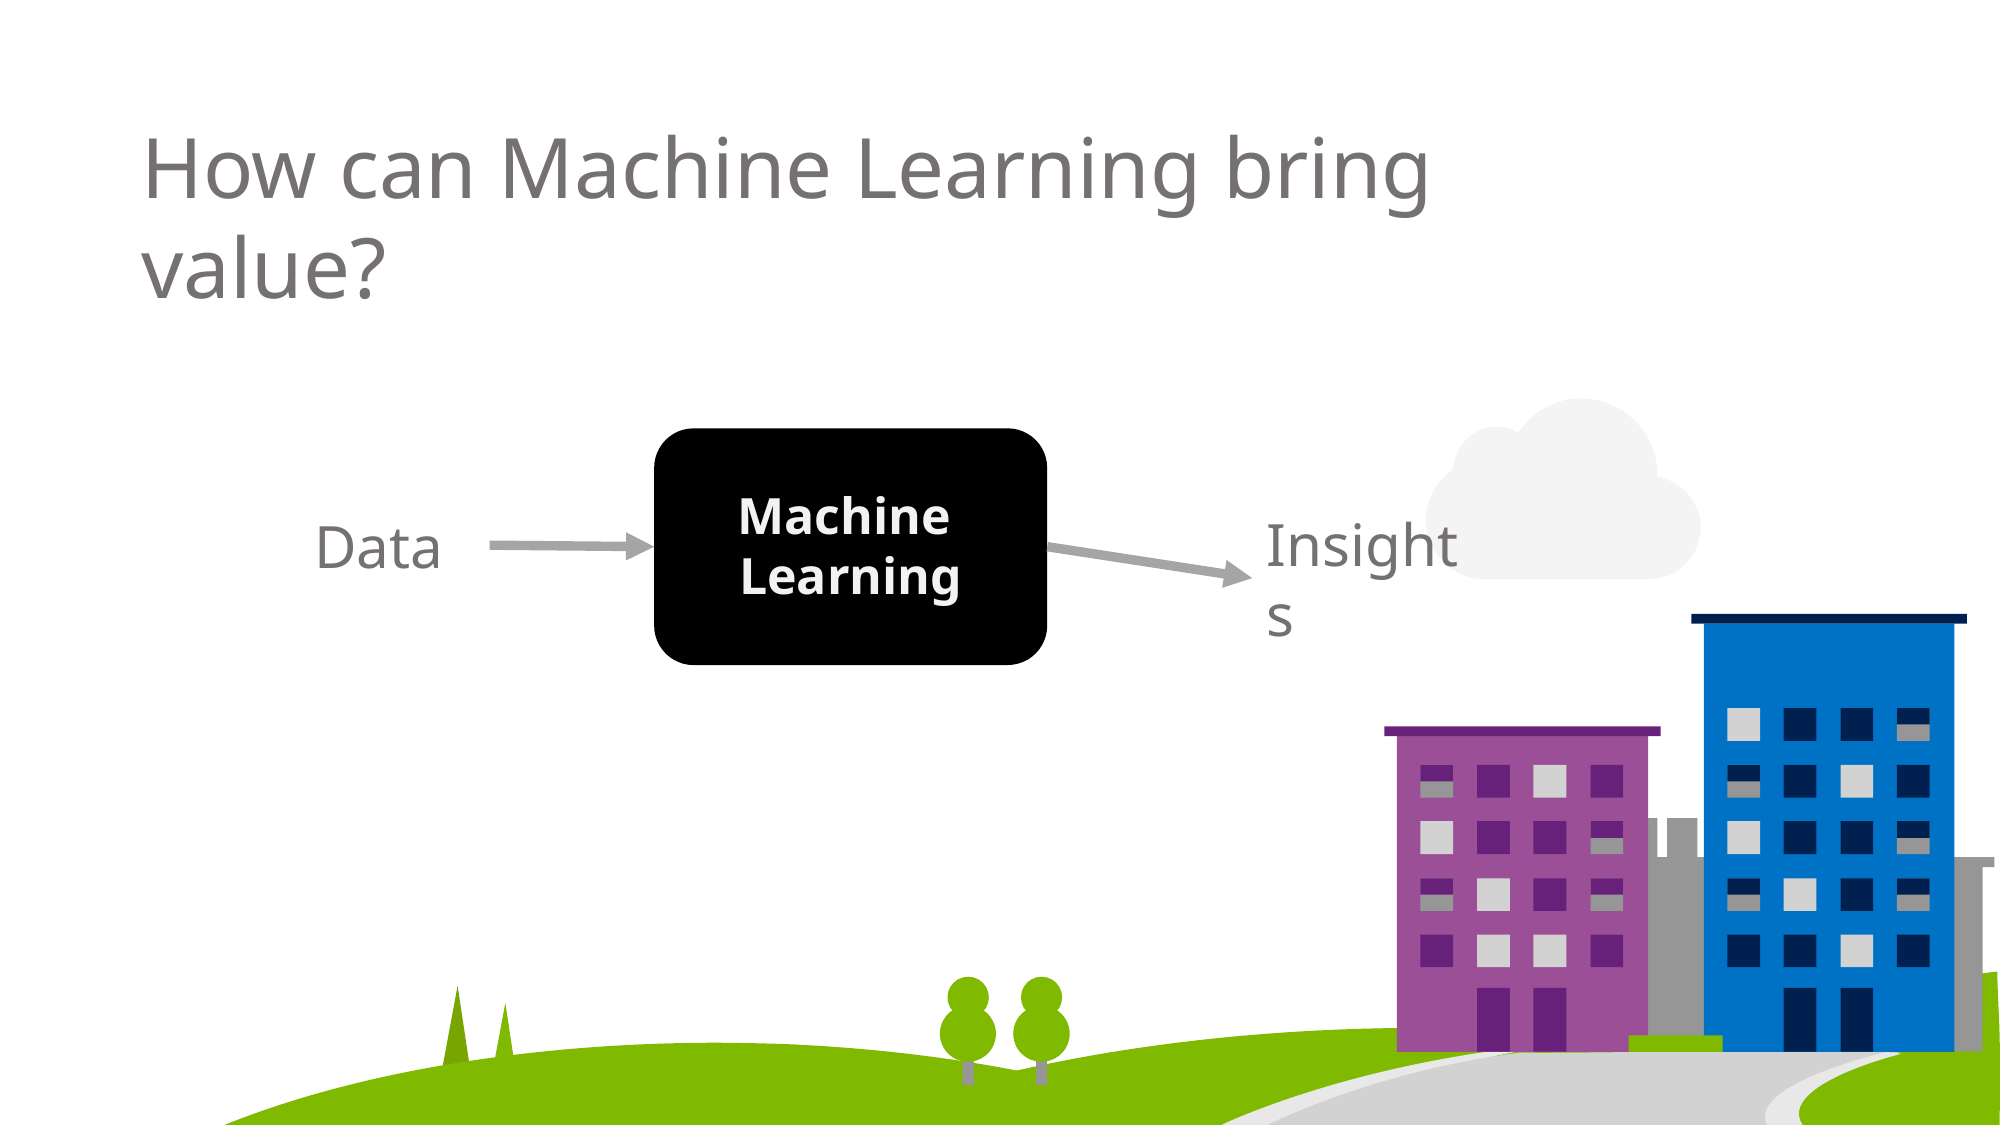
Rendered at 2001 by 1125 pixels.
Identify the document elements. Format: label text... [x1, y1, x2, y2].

text_box How can Machine Learning bring value? [126, 108, 1692, 323]
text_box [224, 398, 2000, 1125]
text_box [1047, 543, 1253, 547]
